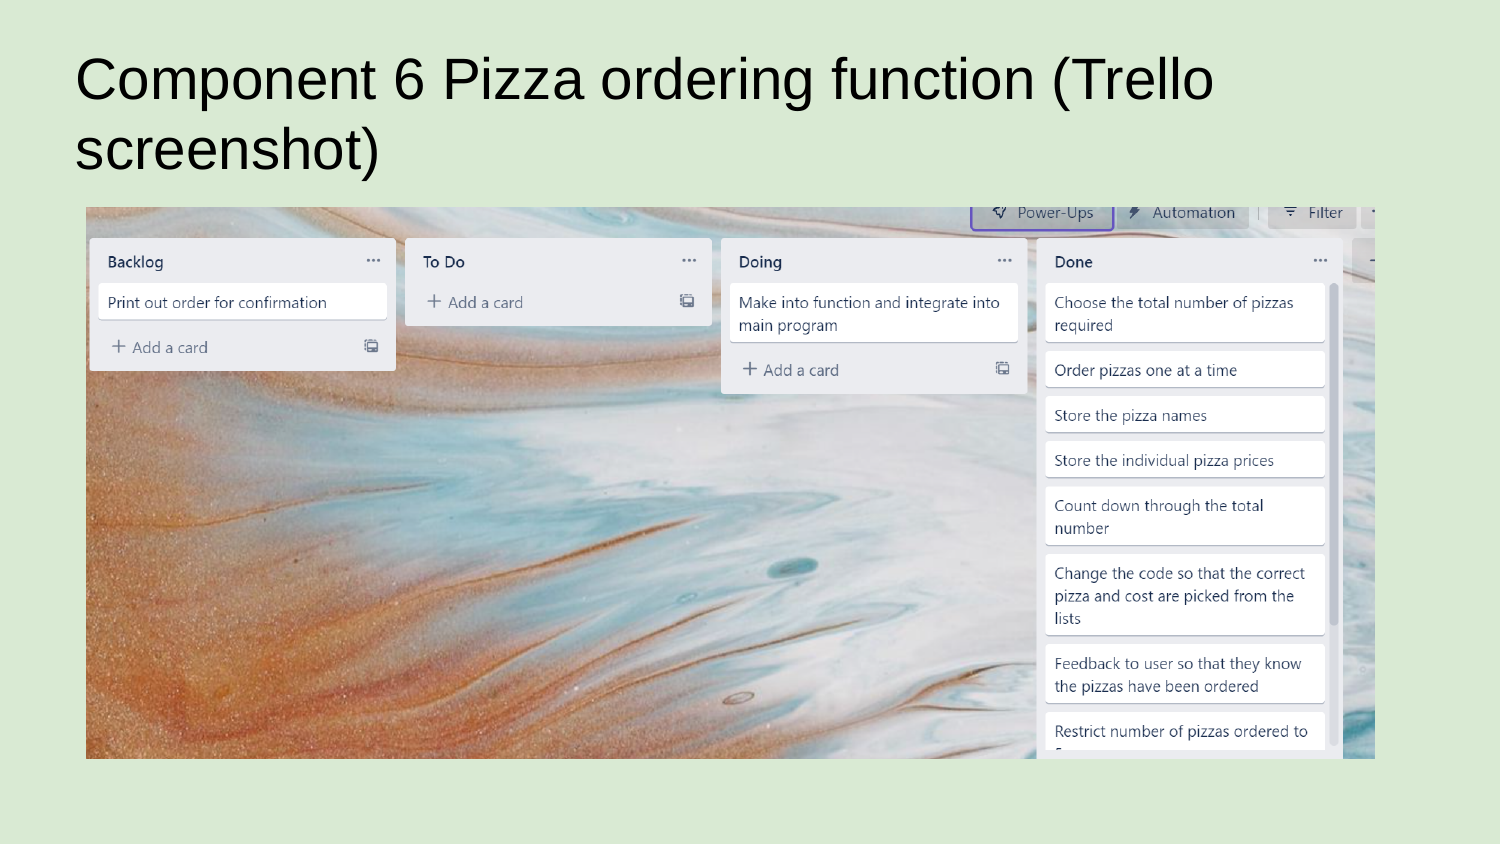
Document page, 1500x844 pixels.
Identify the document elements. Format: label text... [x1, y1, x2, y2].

title Component 6 Pizza ordering function (Trello screenshot) [60, 26, 1459, 120]
picture [86, 207, 1376, 759]
